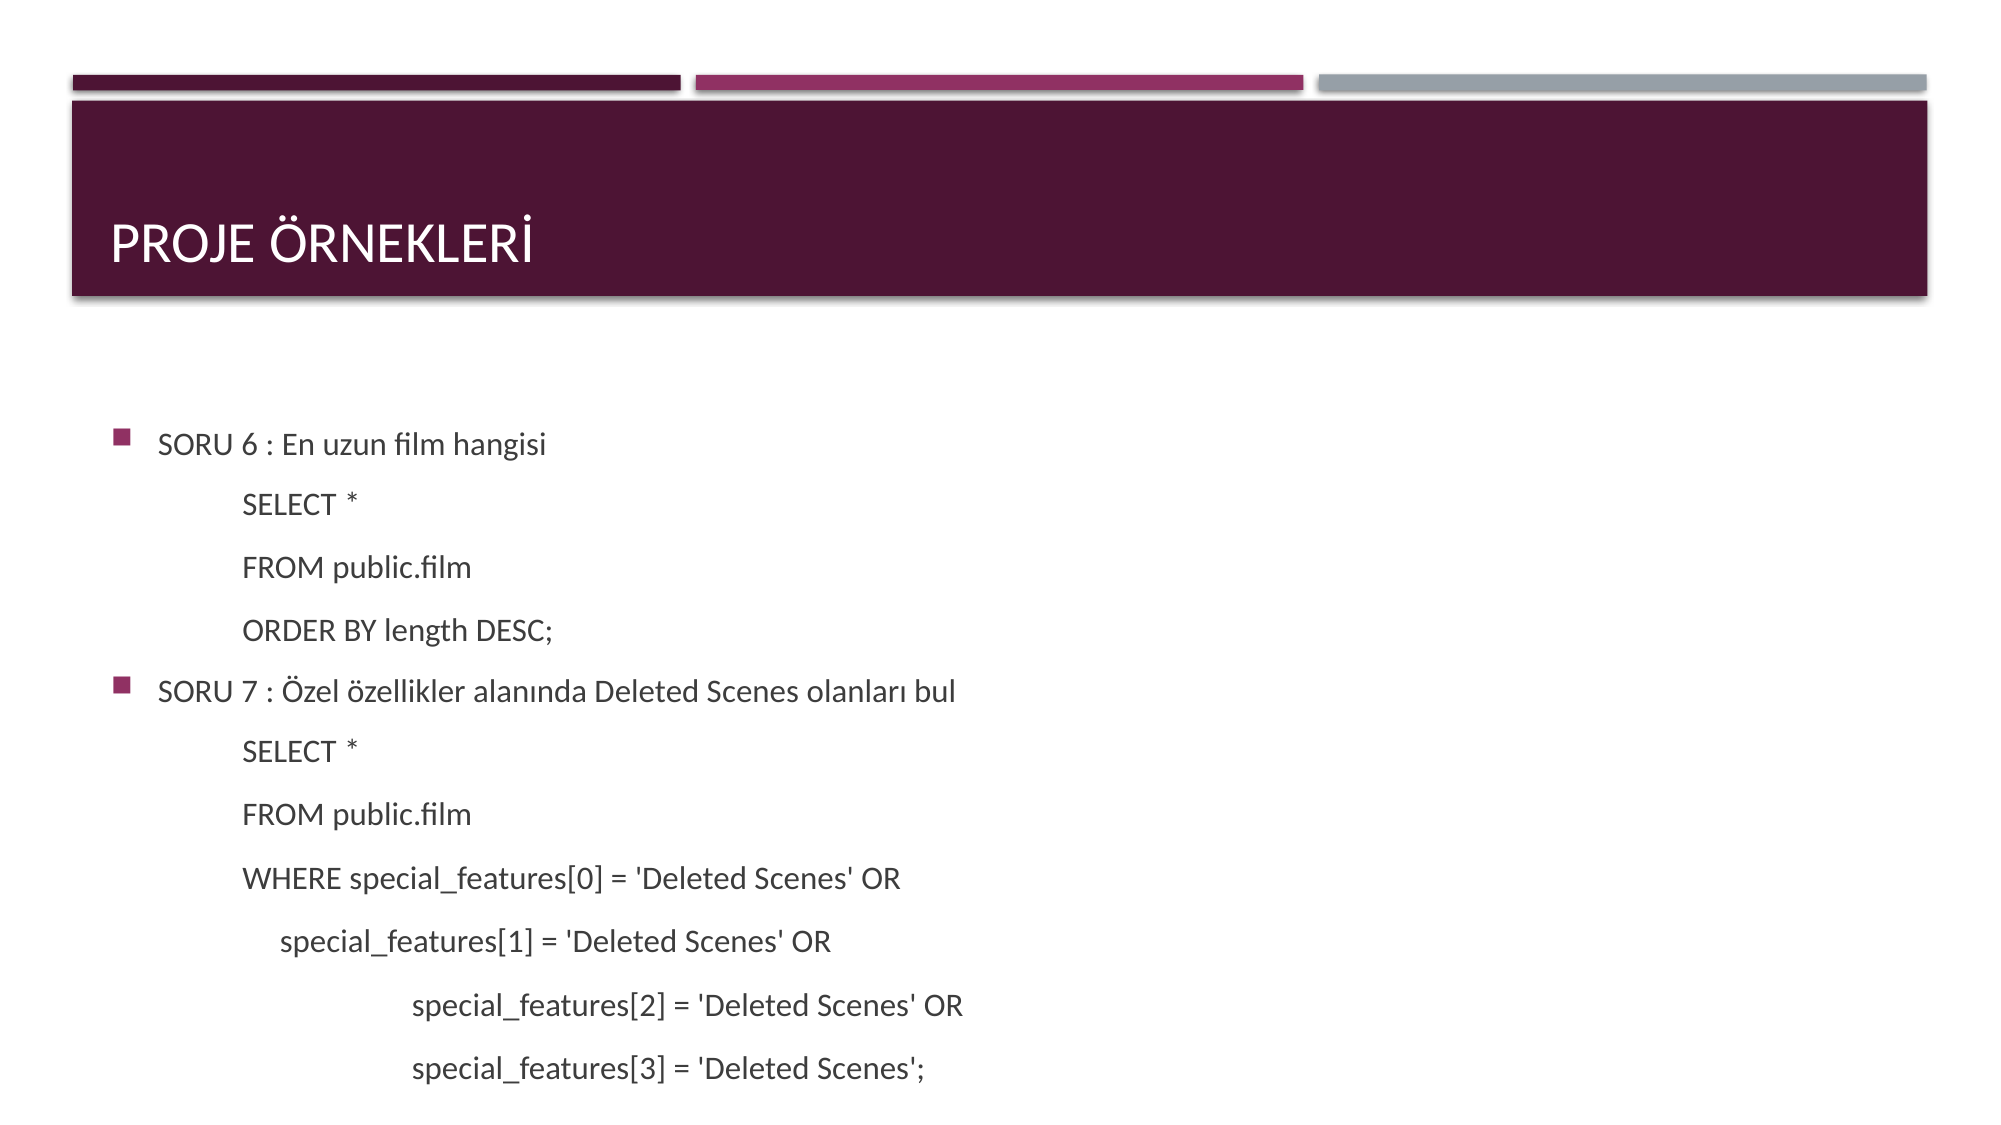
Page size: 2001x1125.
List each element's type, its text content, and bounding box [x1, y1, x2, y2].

title Proje örnekleri [95, 115, 1905, 282]
list SORU 6 : En uzun film hangisi SELECT * FROM public.film ORDER BY length DESC; SORU 7 : Özel özellikler alanında Deleted Scenes olanları bul SELECT * FROM public.film WHERE special_features[0] = 'Deleted Scenes' OR special_features[1] = 'Deleted Scenes' OR special_features[2] = 'Deleted Scenes' OR special_features[3] = 'Deleted Scenes'; [95, 357, 1905, 1094]
